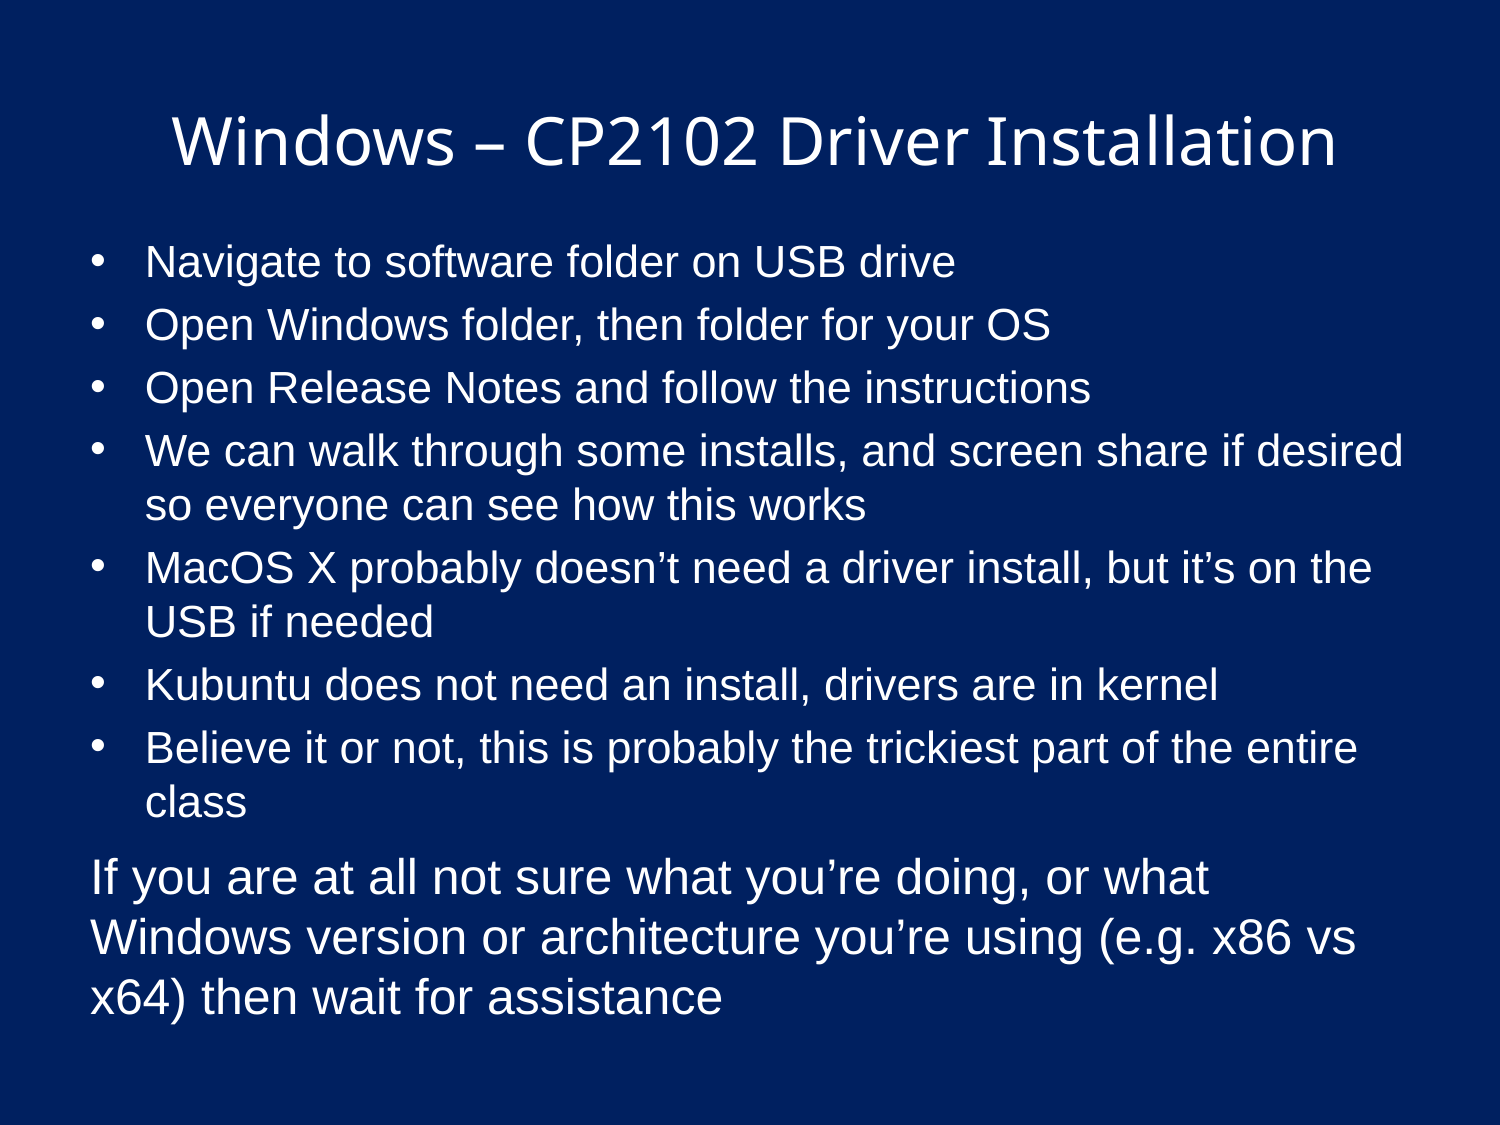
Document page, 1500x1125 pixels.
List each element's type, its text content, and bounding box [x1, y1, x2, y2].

list Navigate to software folder on USB drive Open Windows folder, then folder for your OS Open Release Notes and follow the instructions We can walk through some installs, and screen share if desired so everyone can see how this works MacOS X probably doesn’t need a driver install, but it’s on the USB if needed Kubuntu does not need an install, drivers are in kernel Believe it or not, this is probably the trickiest part of the entire class [75, 224, 1425, 837]
text_box If you are at all not sure what you’re doing, or what Windows version or architecture you’re using (e.g. x86 vs x64) then wait for assistance [74, 837, 1425, 1038]
title Windows – CP2102 Driver Installation [50, 45, 1463, 233]
